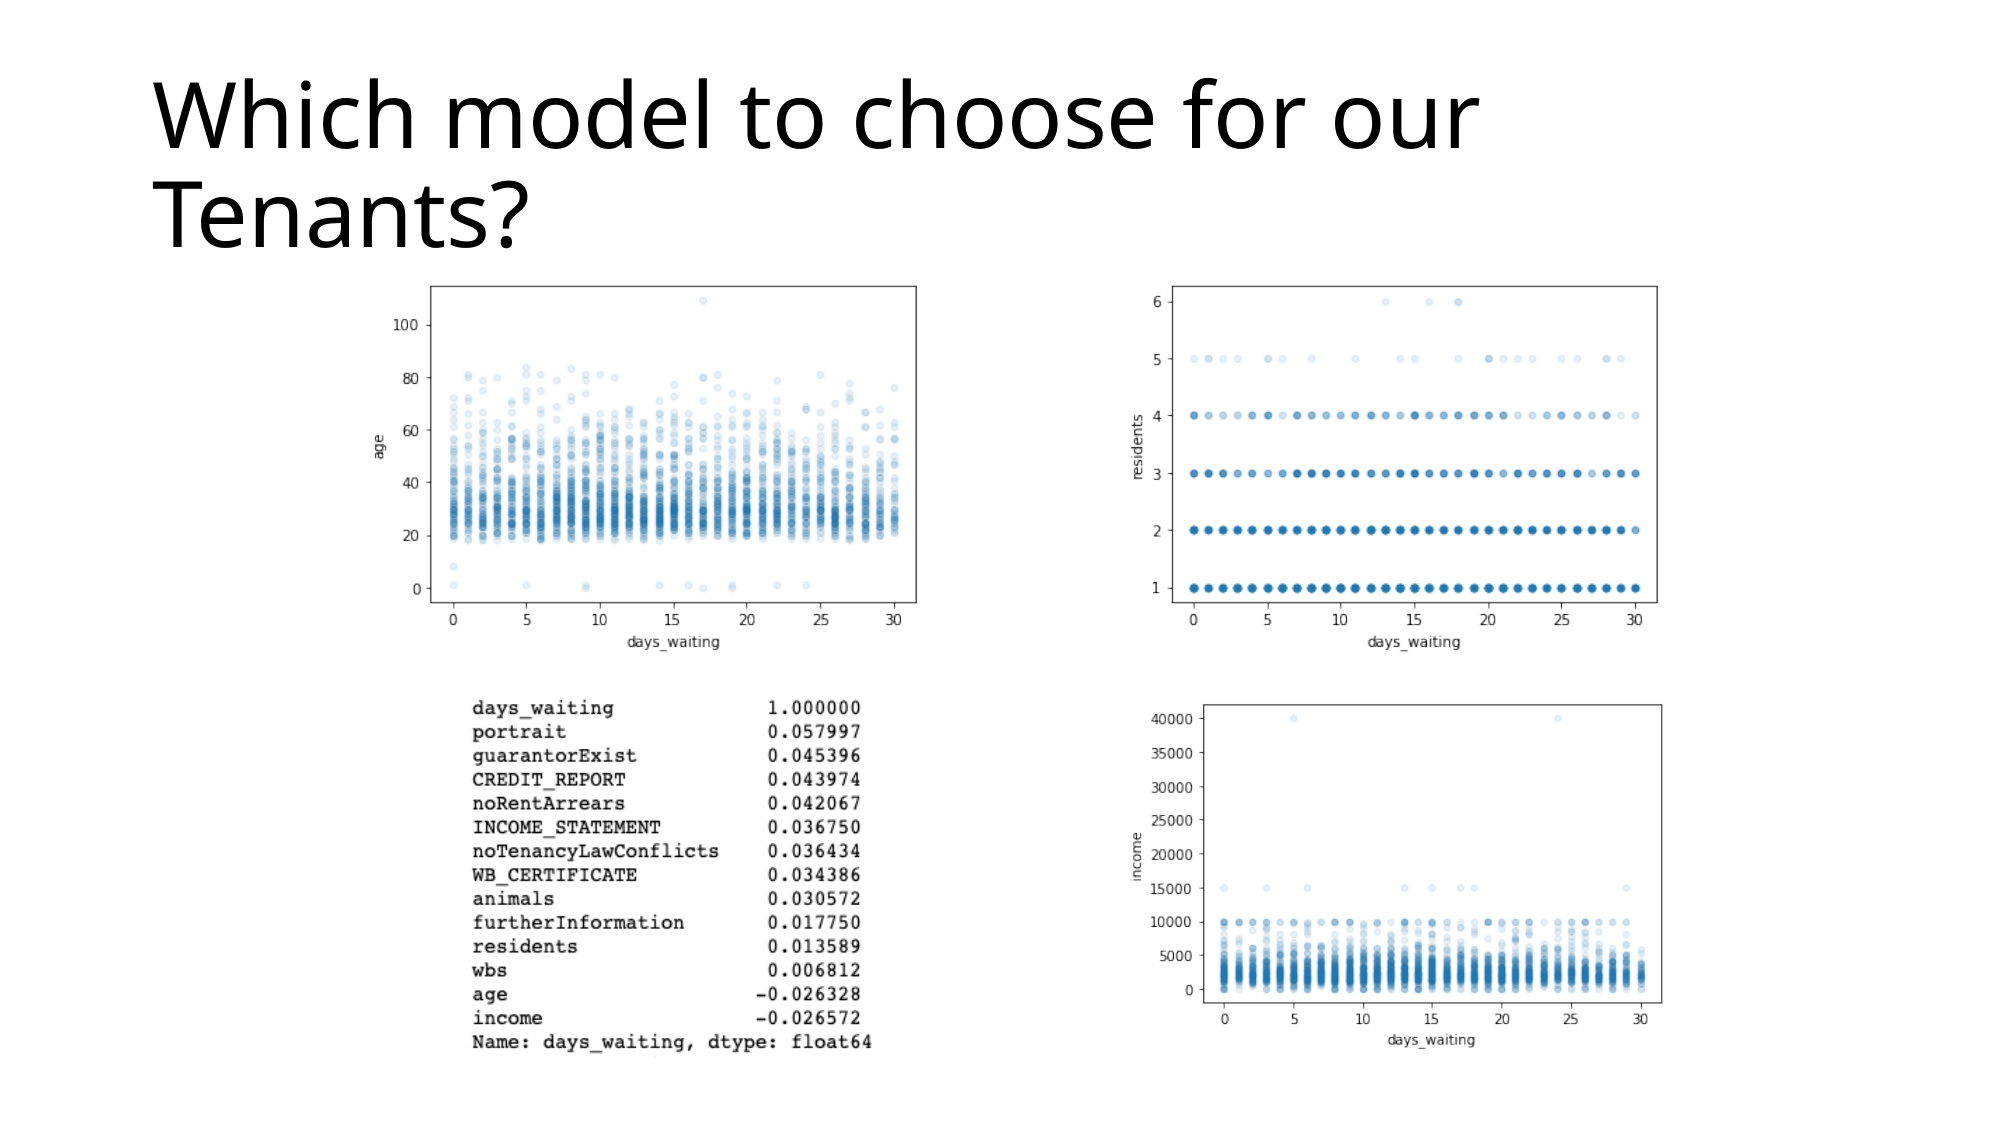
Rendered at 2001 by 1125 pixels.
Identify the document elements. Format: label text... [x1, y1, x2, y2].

title Which model to choose for our Tenants? [137, 59, 1863, 278]
picture [468, 696, 879, 1058]
picture [1121, 277, 1667, 659]
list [362, 277, 927, 659]
picture [1121, 696, 1671, 1056]
